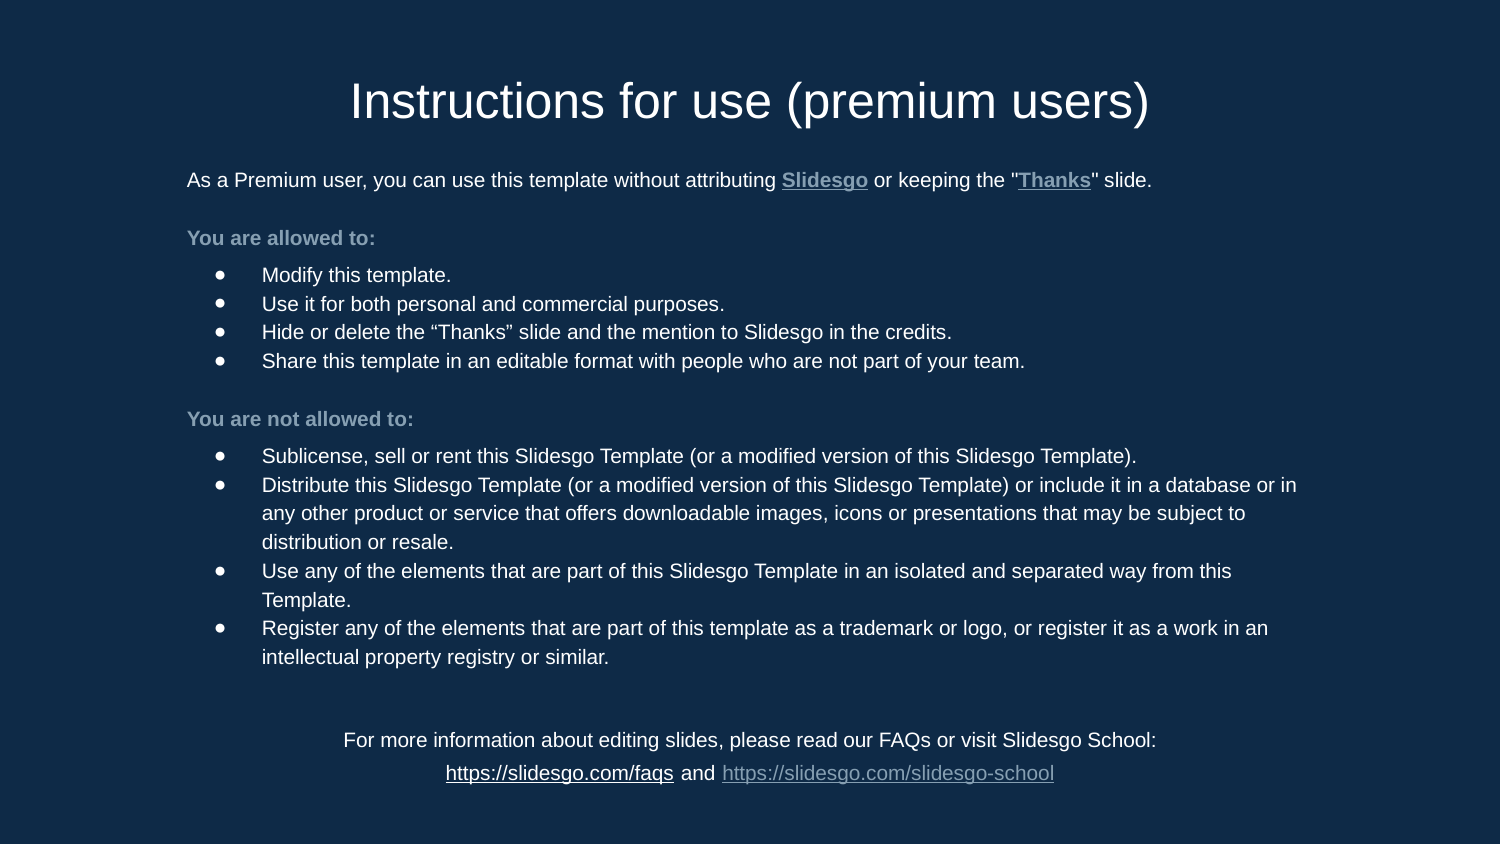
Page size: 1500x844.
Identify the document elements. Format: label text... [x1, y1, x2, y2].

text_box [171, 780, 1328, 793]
title Instructions for use (premium users) [171, 53, 1328, 133]
text_box For more information about editing slides, please read our FAQs or visit Slidesgo School: https://slidesgo.com/faqs and https://slidesgo.com/slidesgo-school [171, 707, 1328, 780]
text_box As a Premium user, you can use this template without attributing Slidesgo or keeping the "Thanks" slide. You are allowed to: Modify this template. Use it for both personal and commercial purposes. Hide or delete the “Thanks” slide and the mention to Slidesgo in the credits. Share this template in an editable format with people who are not part of your team. You are not allowed to: Sublicense, sell or rent this Slidesgo Template (or a modified version of this Slidesgo Template). Distribute this Slidesgo Template (or a modified version of this Slidesgo Template) or include it in a database or in any other product or service that offers downloadable images, icons or presentations that may be subject to distribution or resale. Use any of the elements that are part of this Slidesgo Template in an isolated and separated way from this Template. Register any of the elements that are part of this template as a trademark or logo, or register it as a work in an intellectual property registry or similar. [171, 148, 1328, 707]
